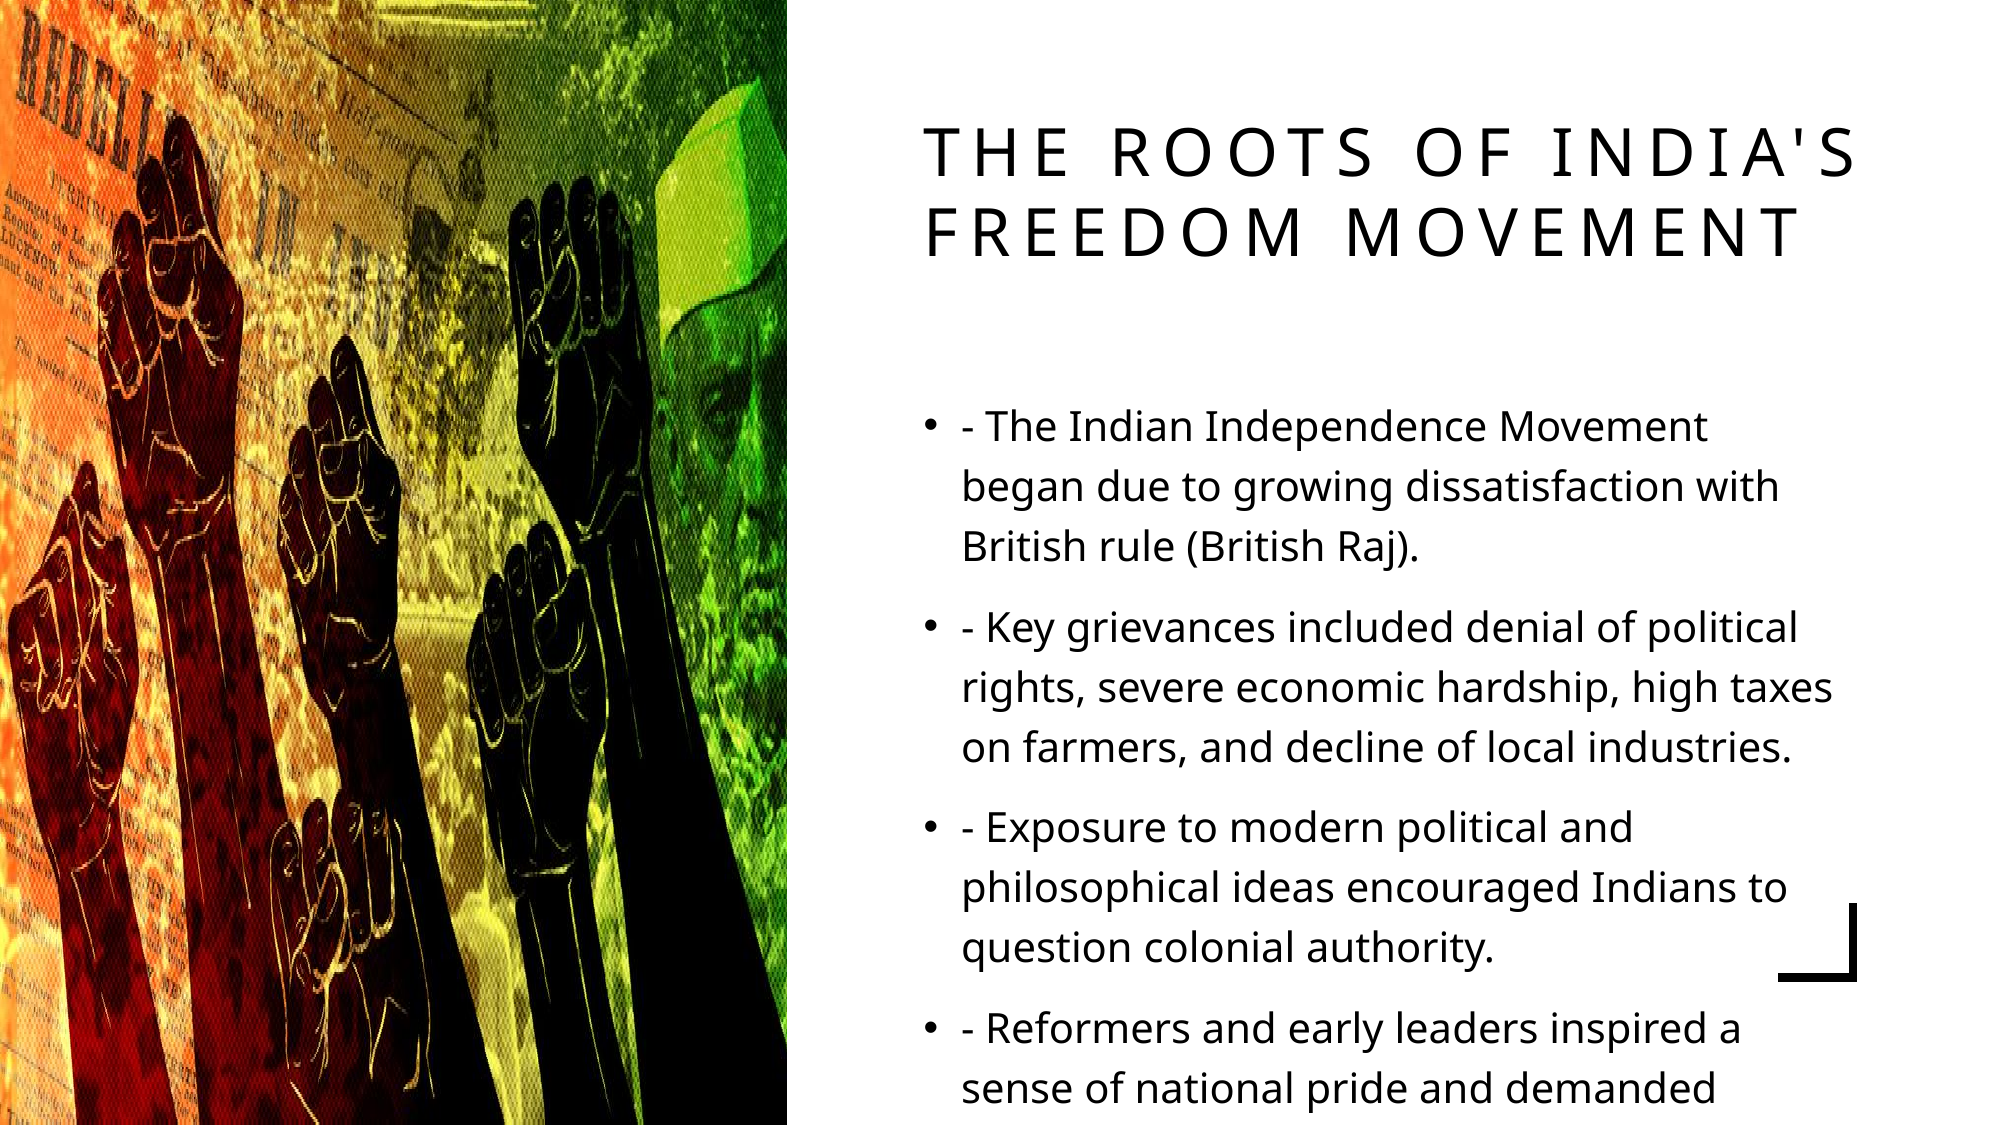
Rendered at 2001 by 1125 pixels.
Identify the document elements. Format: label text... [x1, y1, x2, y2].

title The Roots of India's Freedom Movement [908, 90, 1909, 278]
picture [0, 0, 787, 1125]
list - The Indian Independence Movement began due to growing dissatisfaction with British rule (British Raj). - Key grievances included denial of political rights, severe economic hardship, high taxes on farmers, and decline of local industries. - Exposure to modern political and philosophical ideas encouraged Indians to question colonial authority. - Reformers and early leaders inspired a sense of national pride and demanded greater rights and self-governance. [908, 311, 1853, 978]
